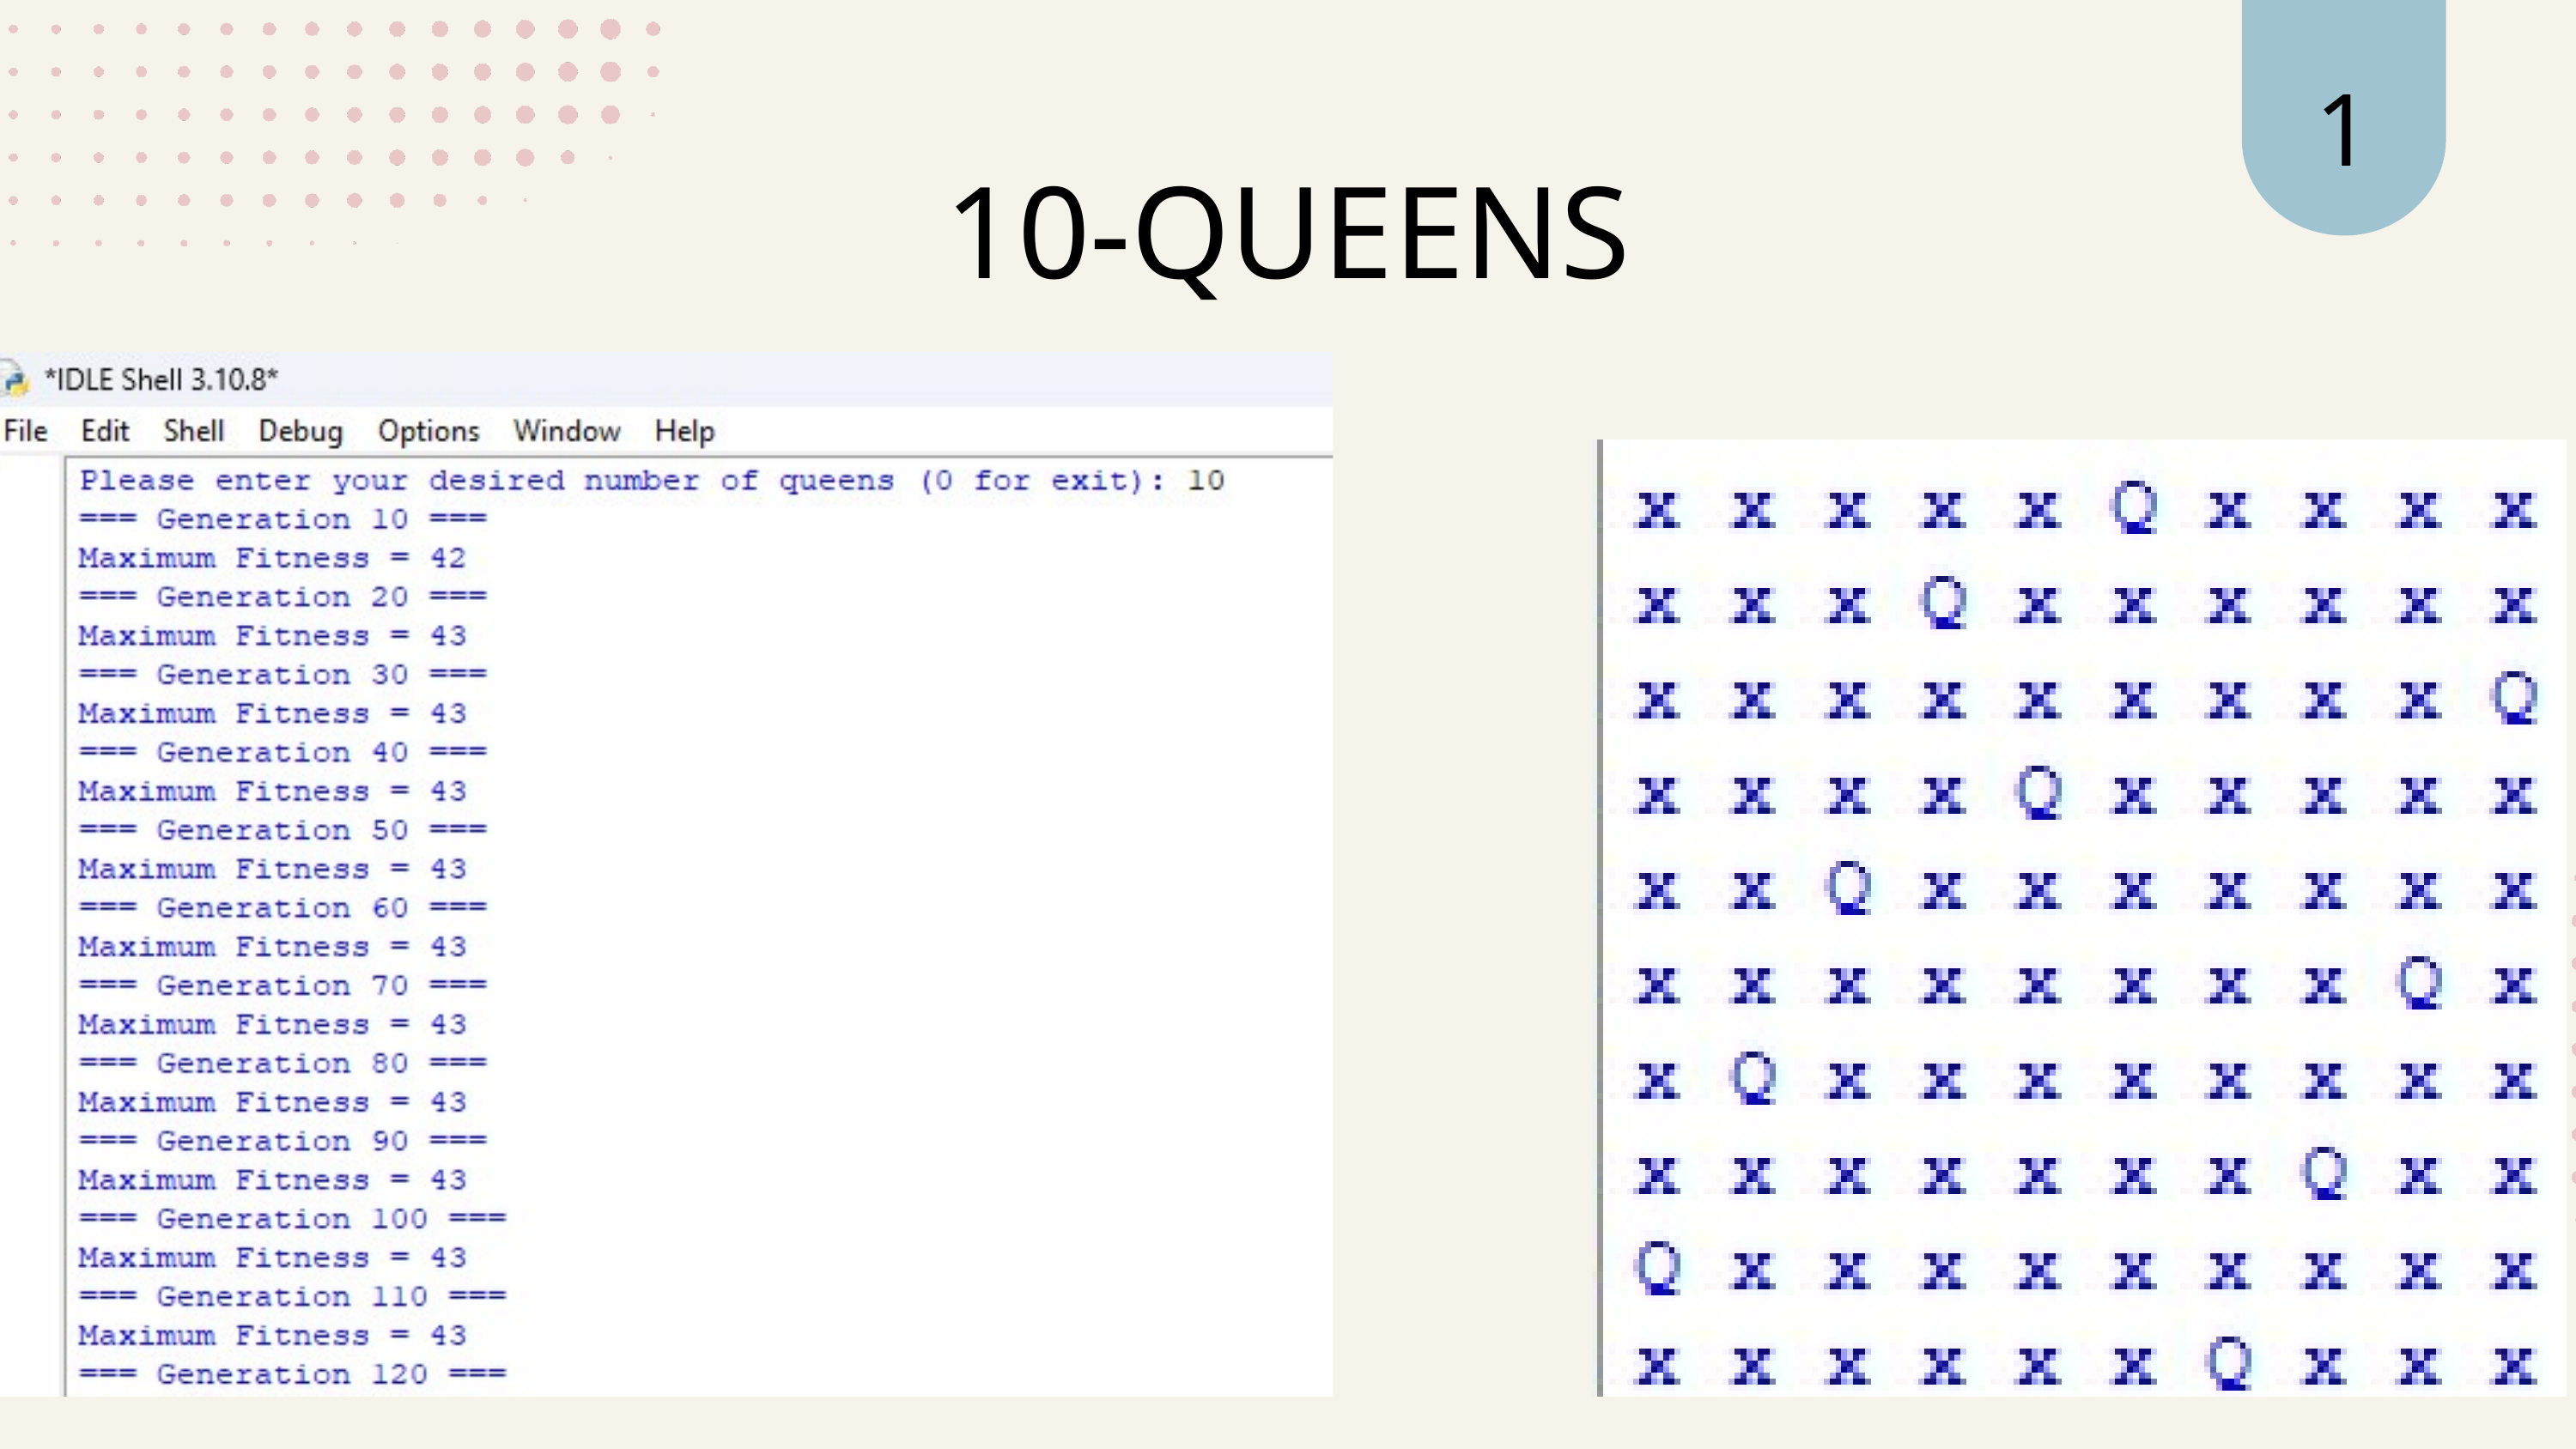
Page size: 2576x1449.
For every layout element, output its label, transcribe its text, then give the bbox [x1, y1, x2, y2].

text_box [1592, 440, 2567, 1397]
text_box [2233, 0, 2455, 236]
text_box [2567, 874, 2576, 1223]
text_box [0, 352, 1334, 1397]
text_box [0, 0, 660, 246]
text_box 10-QUEENS [359, 125, 2216, 304]
